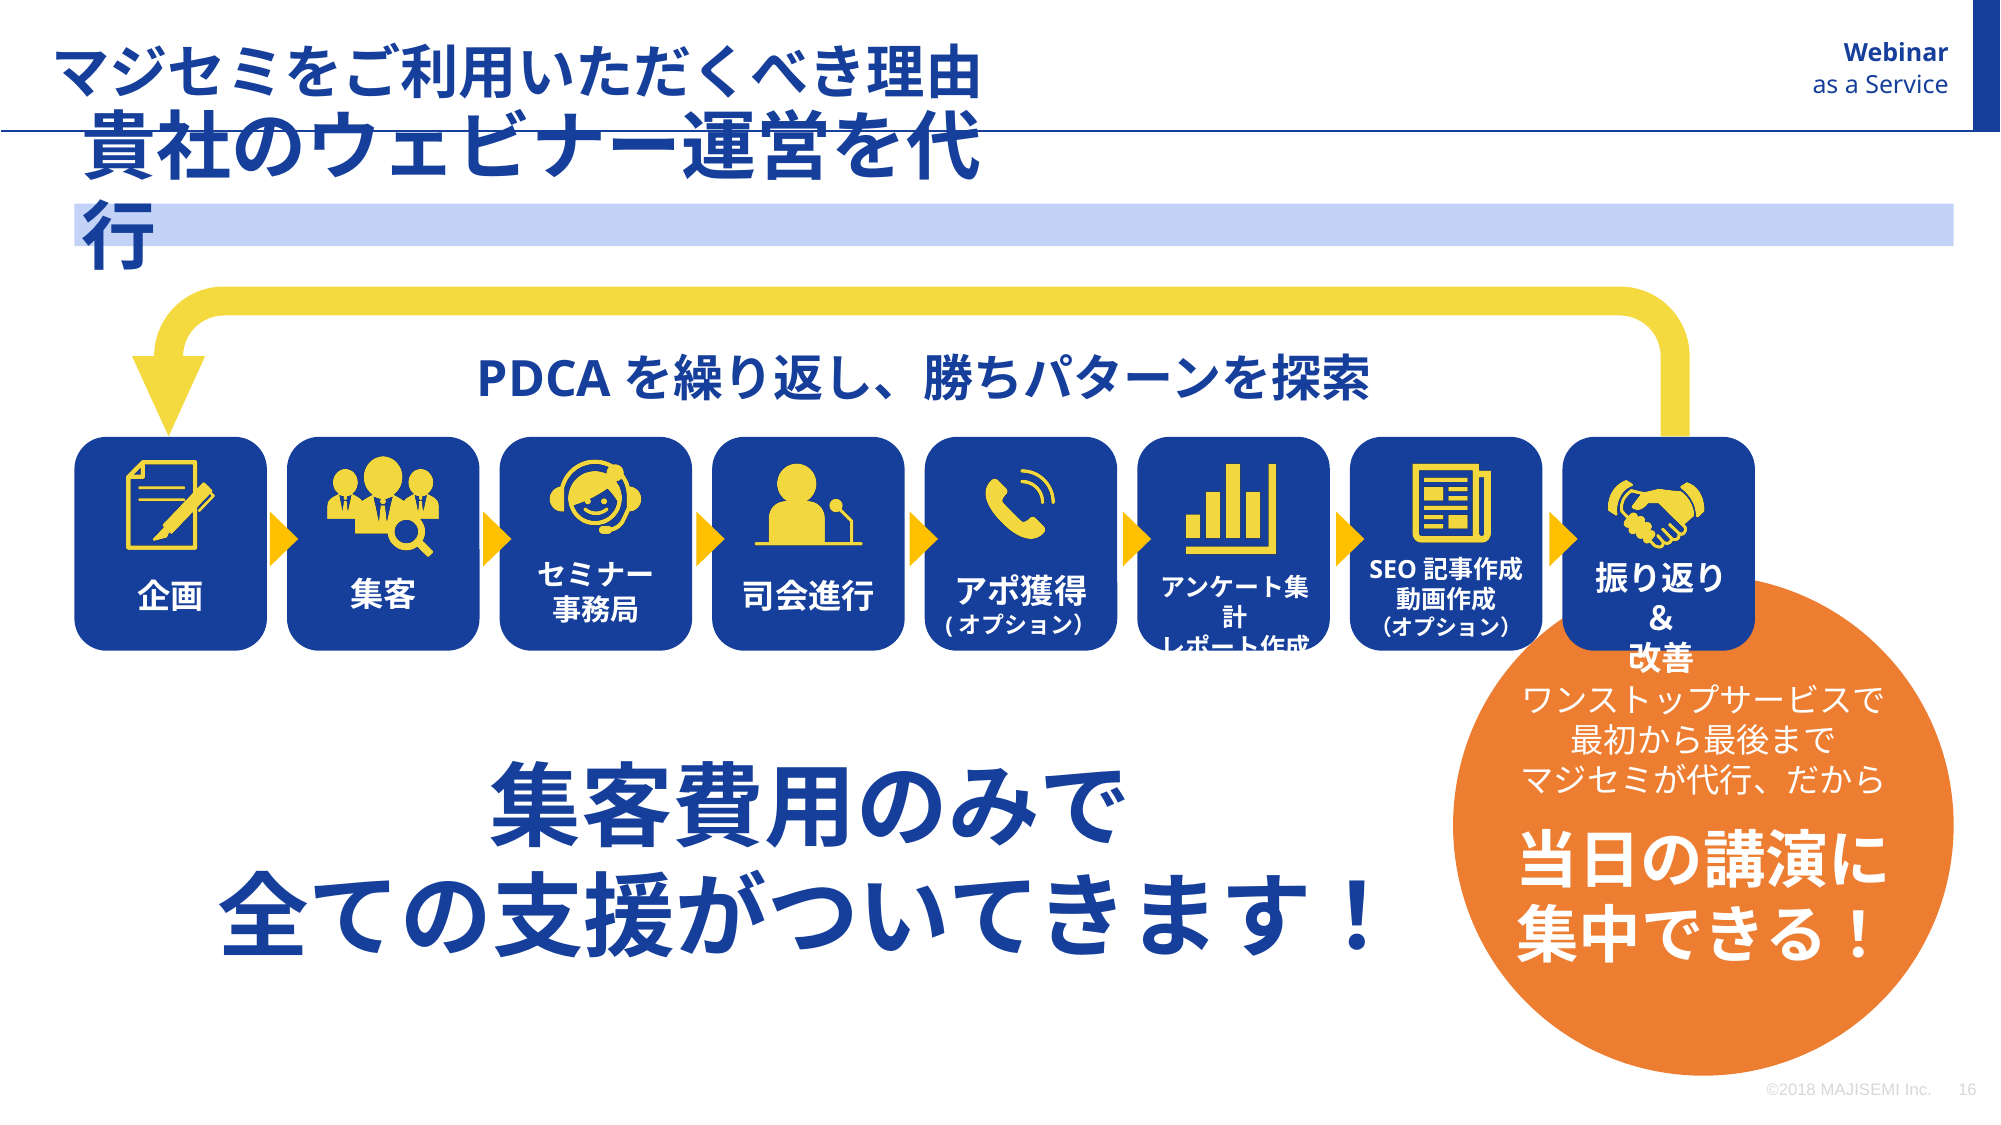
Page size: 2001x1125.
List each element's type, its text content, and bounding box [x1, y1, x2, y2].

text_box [924, 436, 1118, 509]
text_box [1562, 436, 1759, 651]
text_box 貴社のウェビナー運営を代行 [66, 80, 1063, 130]
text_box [286, 574, 480, 651]
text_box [74, 436, 268, 651]
text_box PDCAを繰り返し、勝ちパターンを探索 [422, 339, 1425, 415]
text_box Webinar as a Service [1710, 27, 1964, 106]
table_cell [66, 135, 1063, 139]
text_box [1349, 436, 1543, 509]
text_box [1137, 574, 1334, 651]
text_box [499, 436, 693, 509]
text_box [1513, 988, 1894, 1076]
text_box 集客費用のみで 全ての支援がついてきます！ [168, 740, 1453, 975]
text_box [1922, 703, 1954, 948]
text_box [924, 574, 1118, 651]
text_box [1507, 622, 1649, 669]
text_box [711, 436, 905, 509]
text_box [1063, 203, 1954, 247]
text_box 貴社のウェビナー運営を代行 [66, 143, 1063, 286]
text_box ©2018 MAJISEMI Inc. [1707, 1058, 1937, 1119]
picture [1395, 447, 1508, 559]
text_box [711, 574, 905, 651]
text_box マジセミをご利用いただくべき理由 [36, 17, 1763, 113]
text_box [1137, 436, 1334, 509]
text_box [1506, 511, 1578, 567]
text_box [286, 436, 480, 509]
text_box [499, 574, 693, 651]
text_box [1299, 511, 1396, 567]
text_box [132, 286, 1690, 435]
picture [1167, 445, 1295, 573]
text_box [1349, 574, 1543, 651]
text_box [1973, 0, 2000, 130]
text_box [1453, 704, 1484, 946]
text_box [1489, 671, 1917, 980]
text_box [1654, 582, 1899, 669]
slide_number ‹#› [1937, 1058, 1992, 1119]
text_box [269, 511, 1162, 567]
